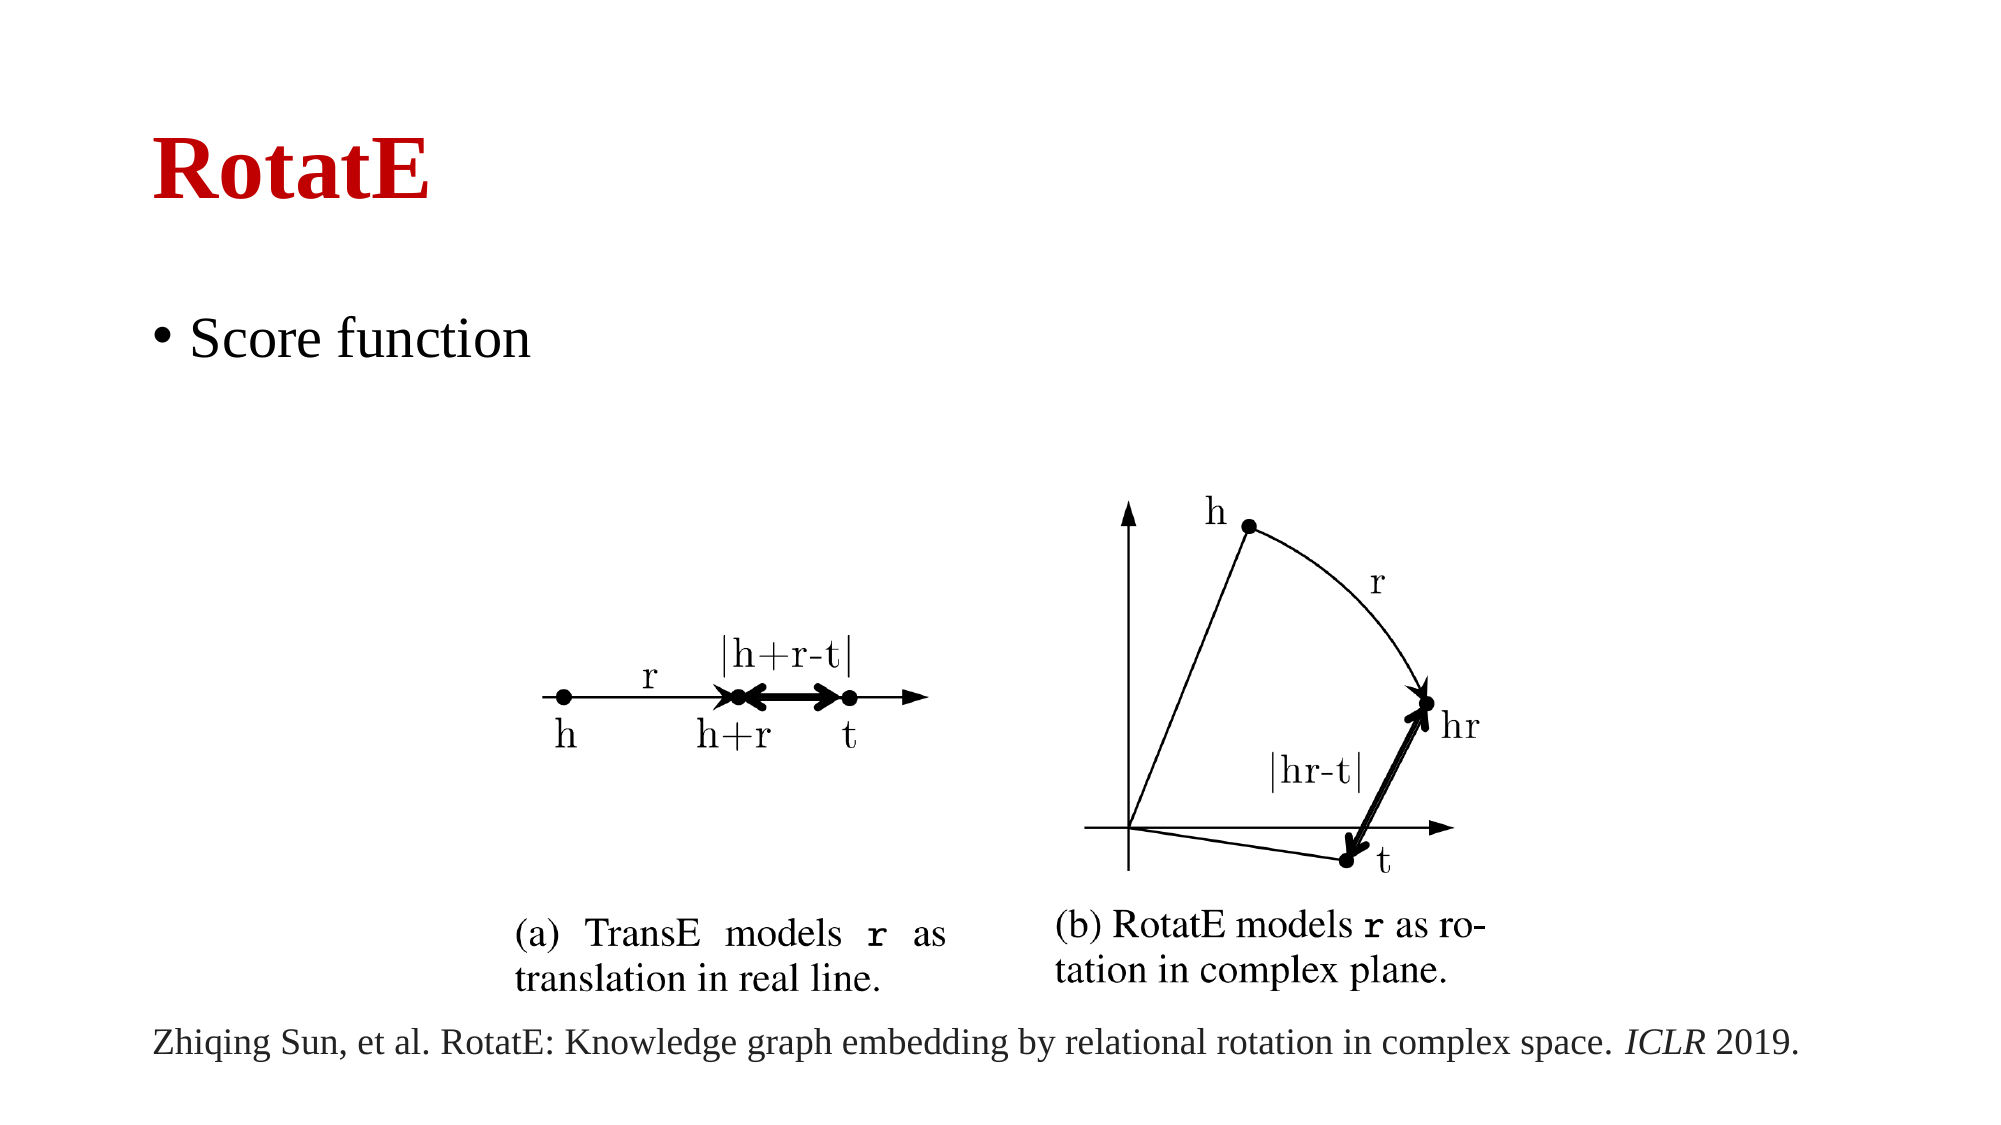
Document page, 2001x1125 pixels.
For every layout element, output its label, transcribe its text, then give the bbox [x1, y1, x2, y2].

text_box Zhiqing Sun, et al. RotatE: Knowledge graph embedding by relational rotation in complex space. ICLR 2019. [137, 1009, 1863, 1070]
title RotatE [137, 59, 1863, 278]
picture [496, 471, 1504, 1014]
